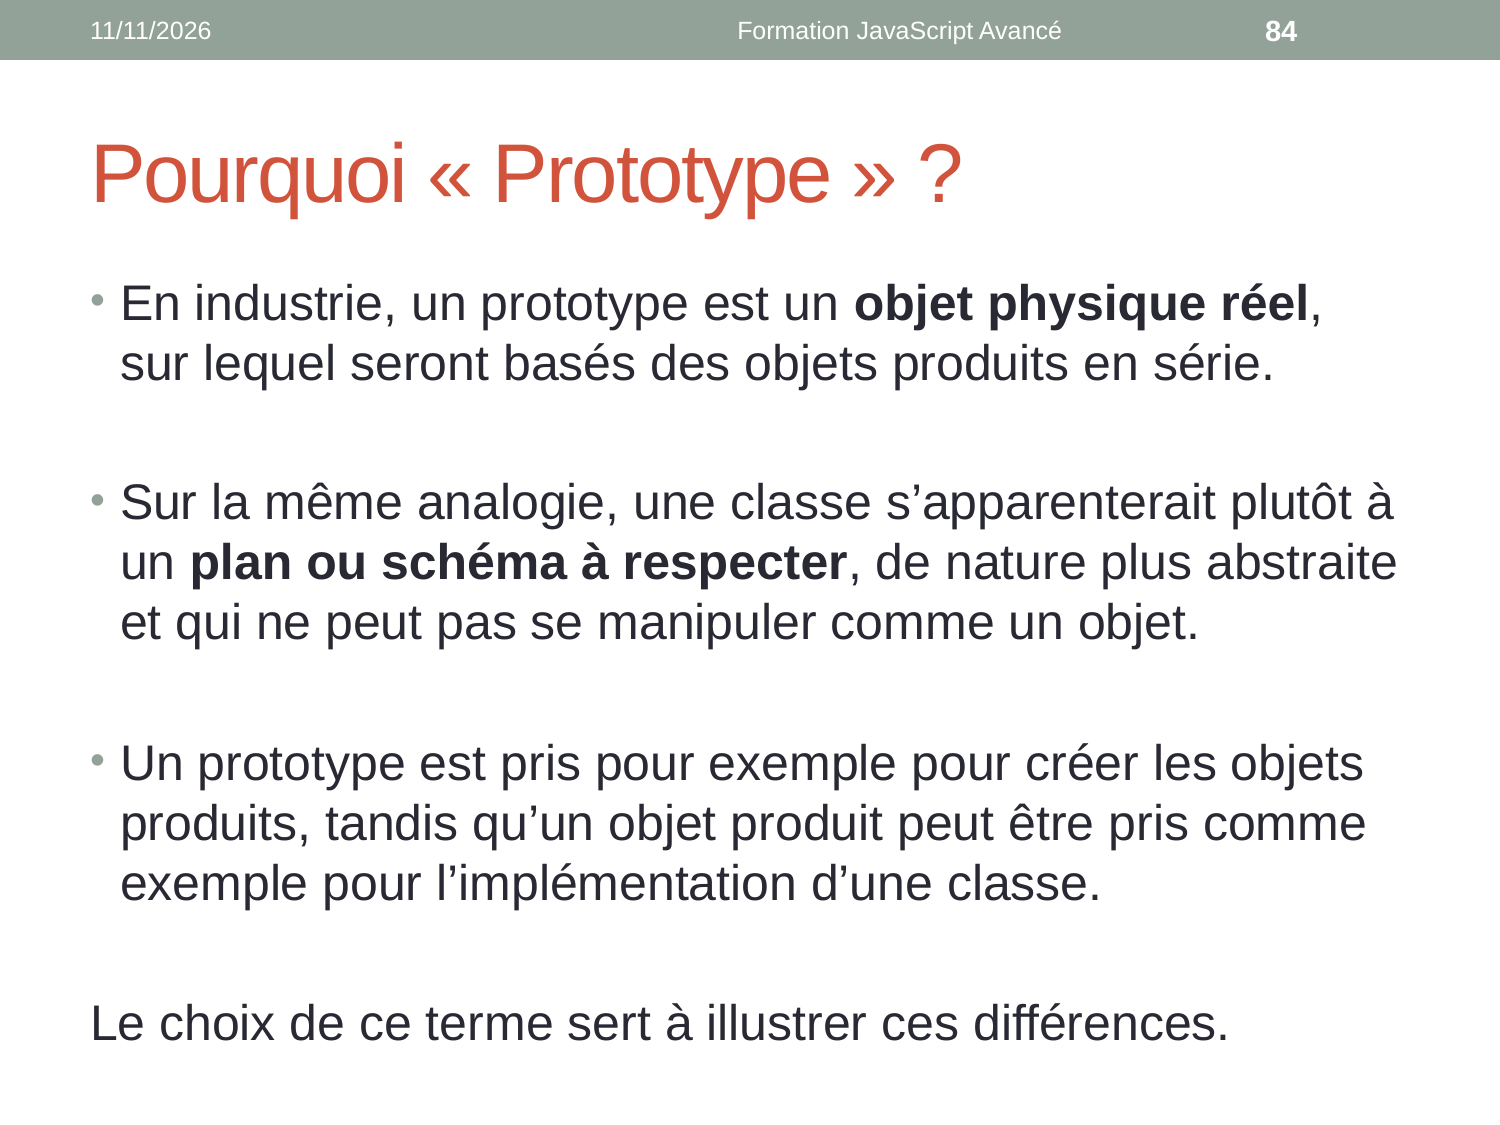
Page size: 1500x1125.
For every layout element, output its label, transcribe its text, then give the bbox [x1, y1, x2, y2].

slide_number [75, 3, 550, 57]
footer Formation JavaScript Avancé [562, 3, 1238, 57]
slide_number 84 [1250, 3, 1425, 57]
list En industrie, un prototype est un objet physique réel, sur lequel seront basés des objets produits en série. Sur la même analogie, une classe s’apparenterait plutôt à un plan ou schéma à respecter, de nature plus abstraite et qui ne peut pas se manipuler comme un objet. Un prototype est pris pour exemple pour créer les objets produits, tandis qu’un objet produit peut être pris comme exemple pour l’implémentation d’une classe. Le choix de ce terme sert à illustrer ces différences. [75, 262, 1425, 1063]
title Pourquoi « Prototype » ? [75, 87, 1425, 250]
